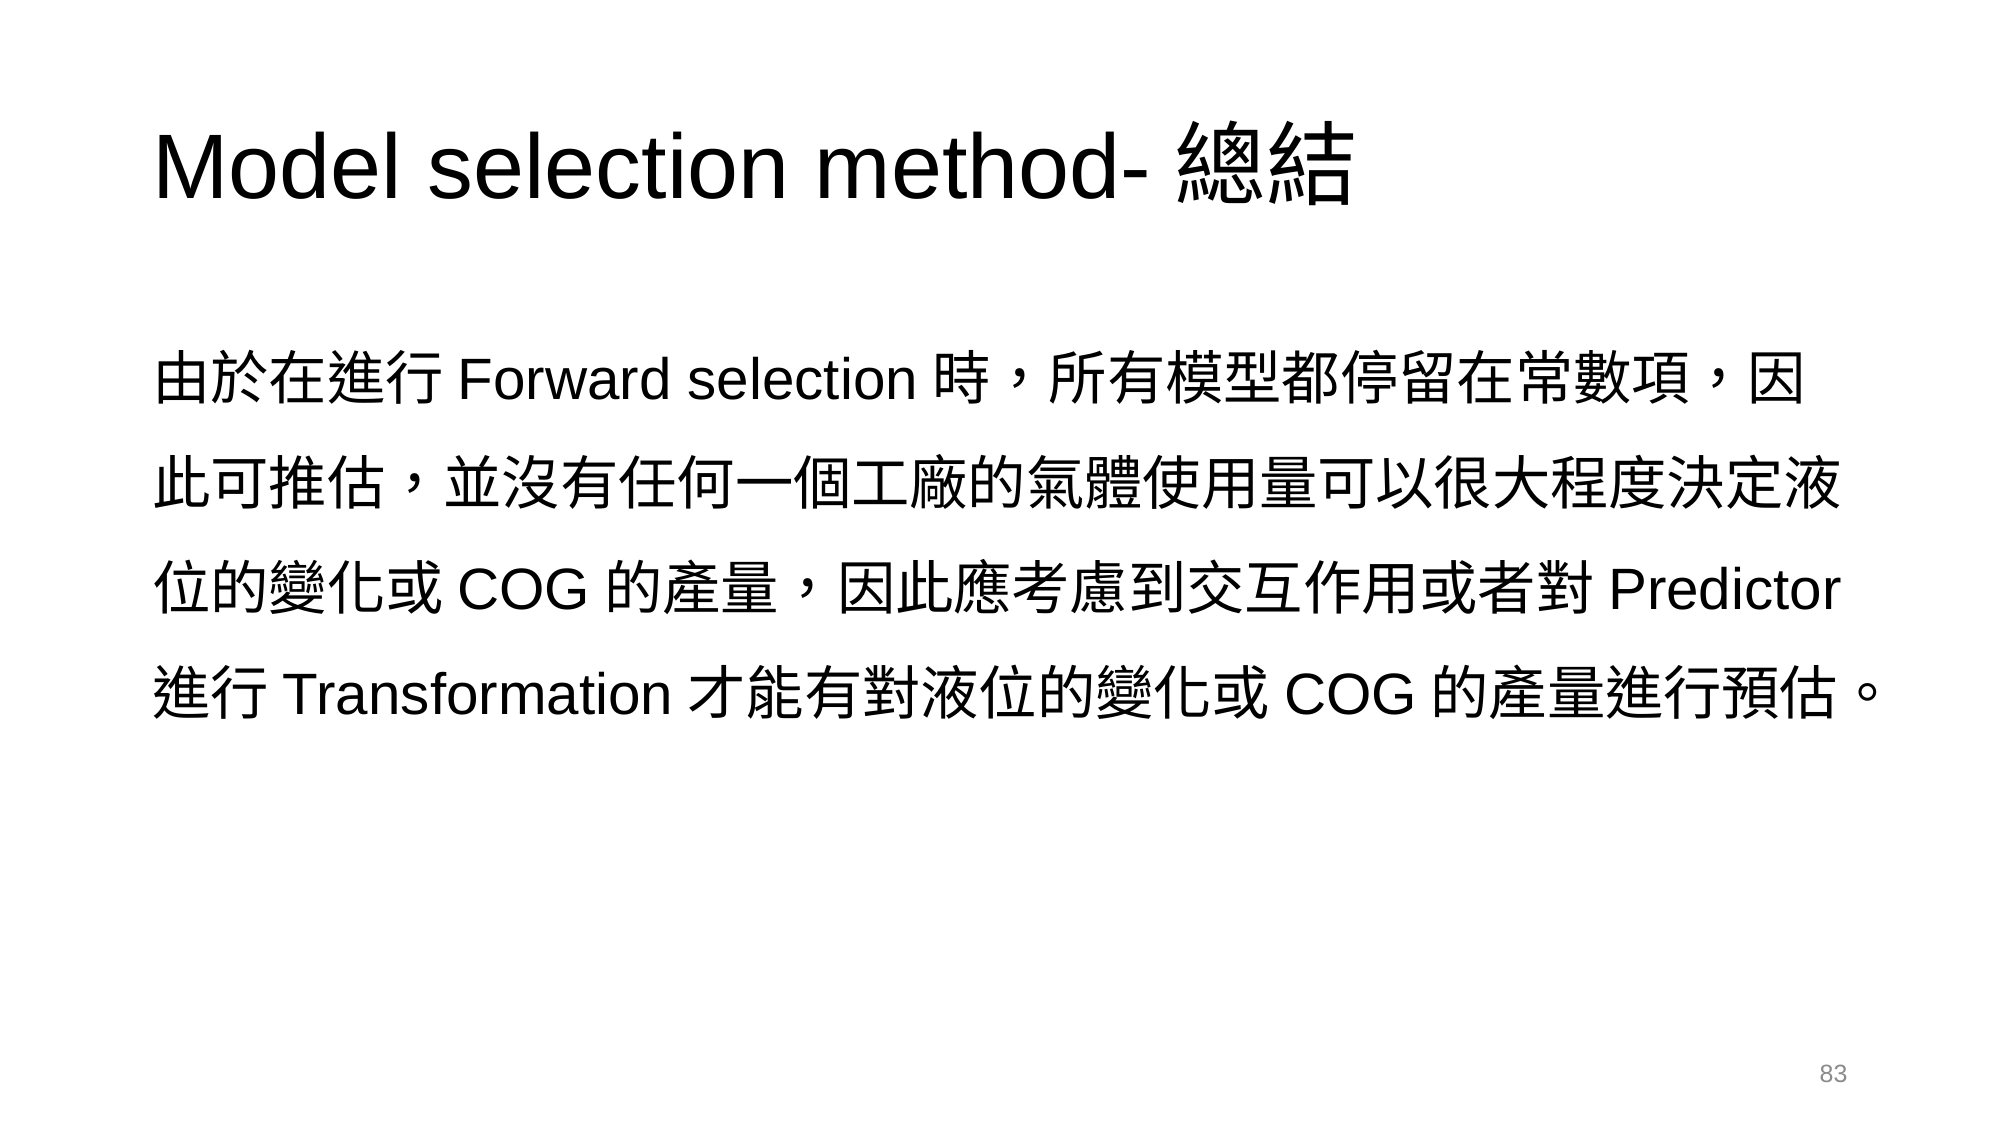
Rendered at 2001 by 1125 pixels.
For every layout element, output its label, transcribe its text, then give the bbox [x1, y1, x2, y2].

list 由於在進行Forward selection時，所有模型都停留在常數項，因此可推估，並沒有任何一個工廠的氣體使用量可以很大程度決定液位的變化或COG的產量，因此應考慮到交互作用或者對Predictor進行Transformation才能有對液位的變化或COG的產量進行預估。 [137, 299, 1863, 1066]
title Model selection method-總結 [137, 59, 1863, 278]
slide_number 83 [1412, 1042, 1863, 1103]
